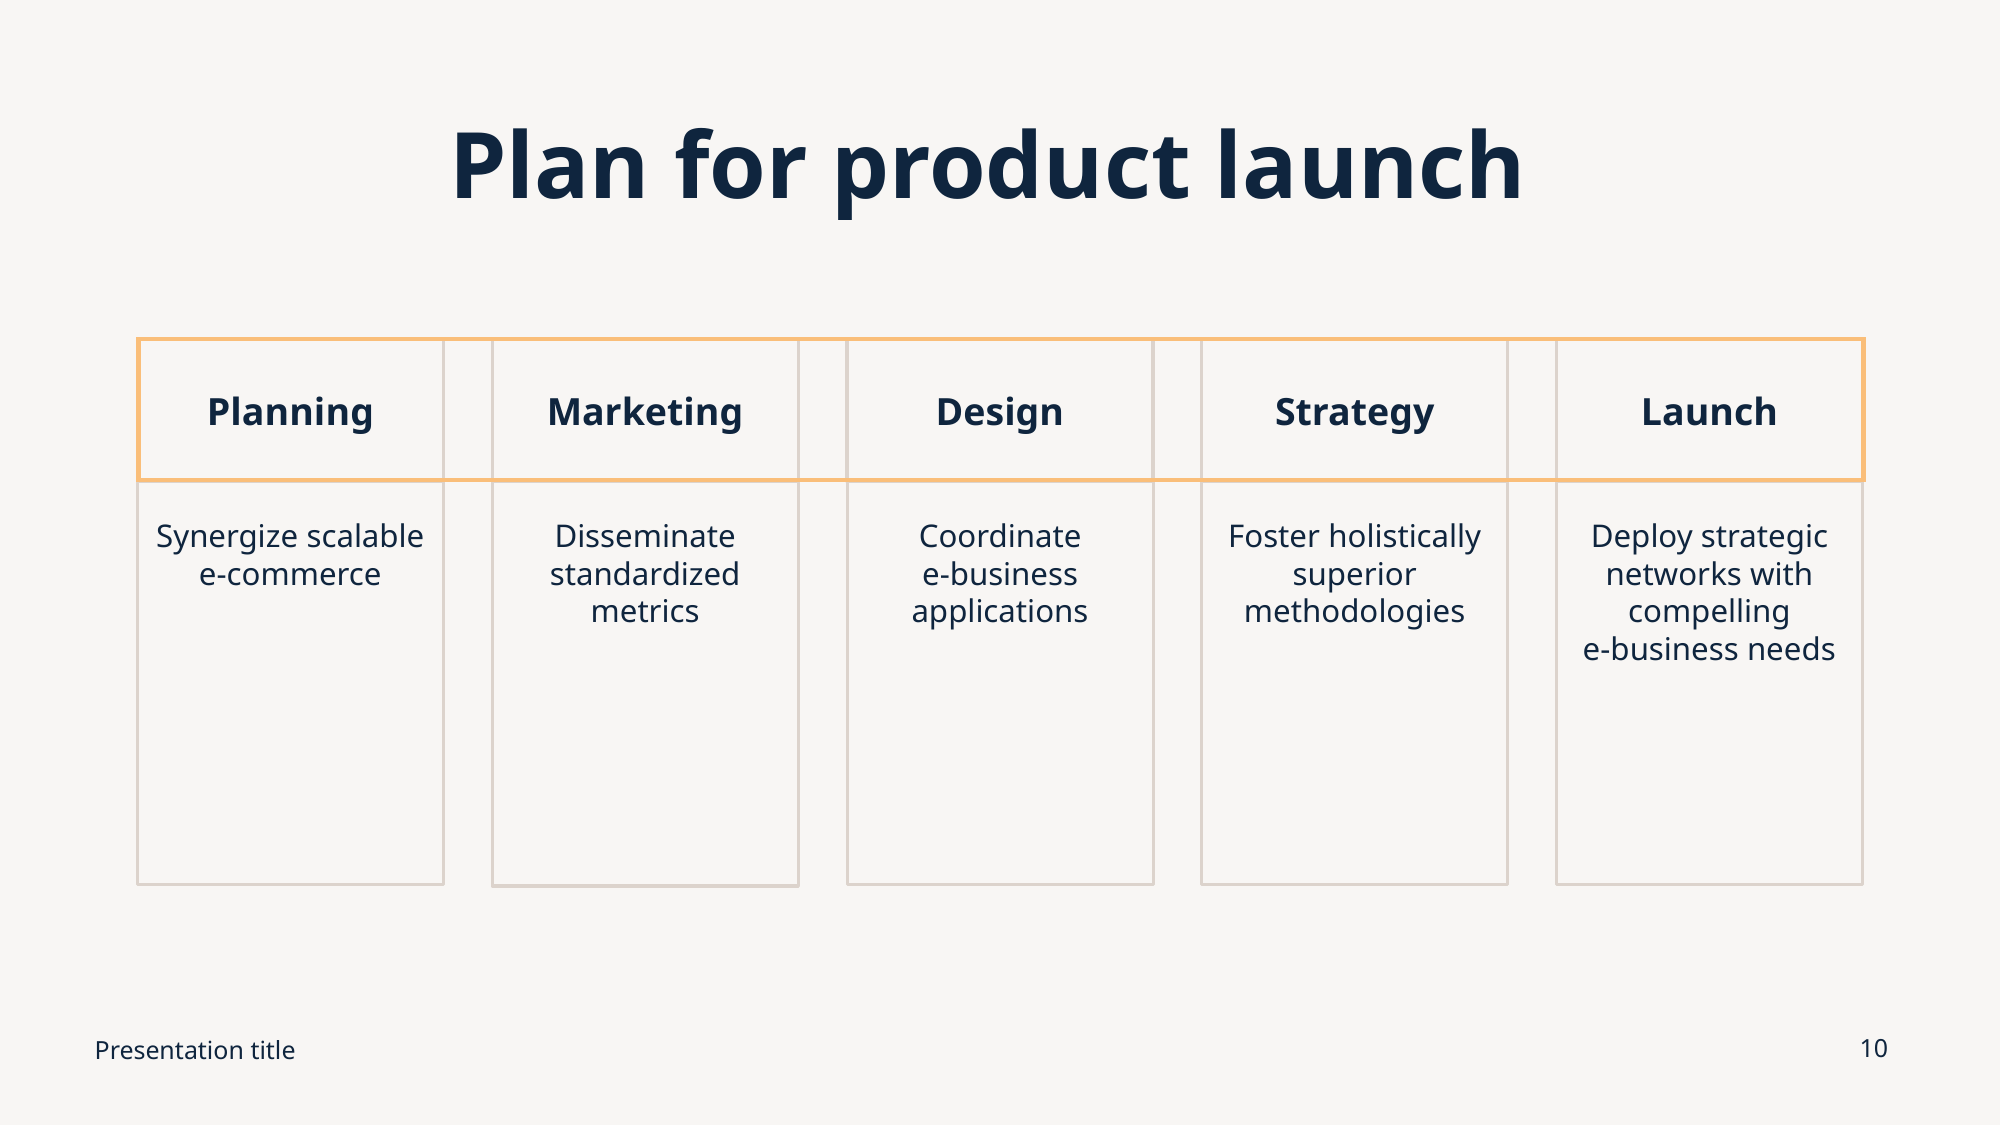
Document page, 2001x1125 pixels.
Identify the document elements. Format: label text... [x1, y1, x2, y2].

title Plan for product launch [137, 59, 1863, 278]
slide_number 10 [1836, 1020, 1912, 1080]
list Deploy strategic networks with compelling e-business needs [1555, 481, 1864, 886]
list Foster holistically superior methodologies [1200, 481, 1509, 886]
footer Presentation title [79, 1020, 755, 1080]
list Disseminate standardized metrics [491, 481, 800, 888]
text_box [138, 338, 1865, 481]
list Synergize scalable e-commerce [136, 479, 445, 886]
list Coordinate e-business applications [846, 481, 1155, 886]
